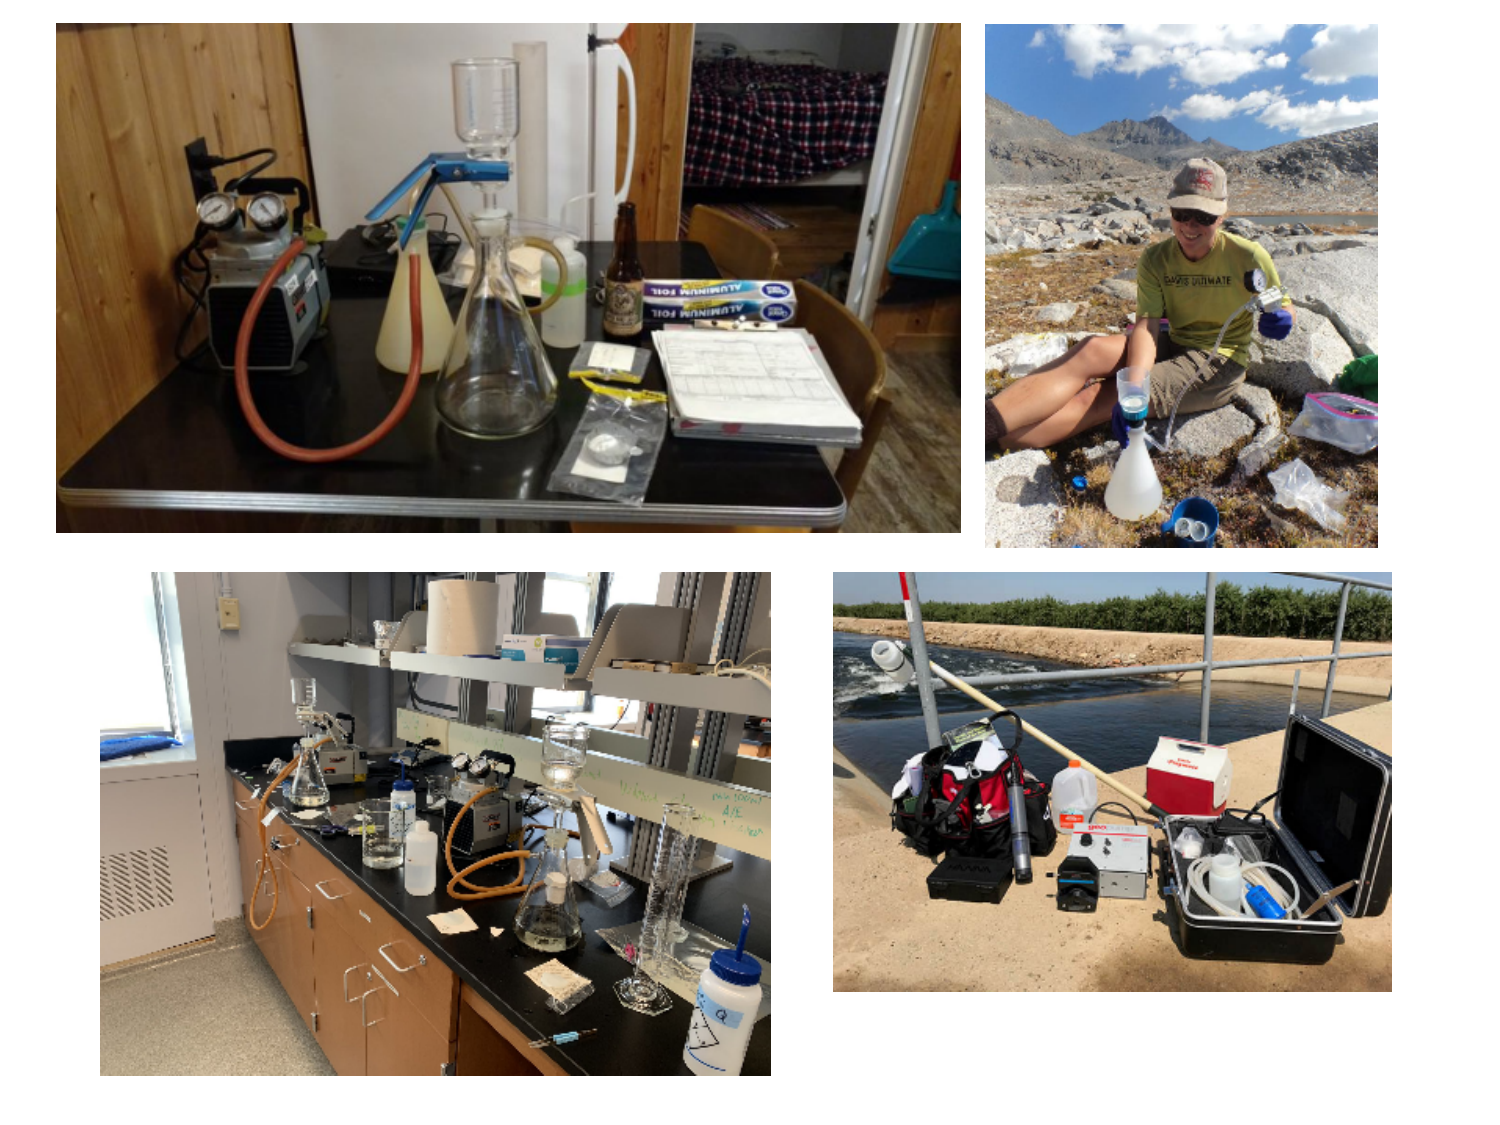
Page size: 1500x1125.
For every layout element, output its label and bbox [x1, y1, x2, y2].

picture [833, 572, 1393, 992]
picture [985, 24, 1379, 548]
picture [56, 23, 962, 534]
picture [100, 572, 772, 1076]
